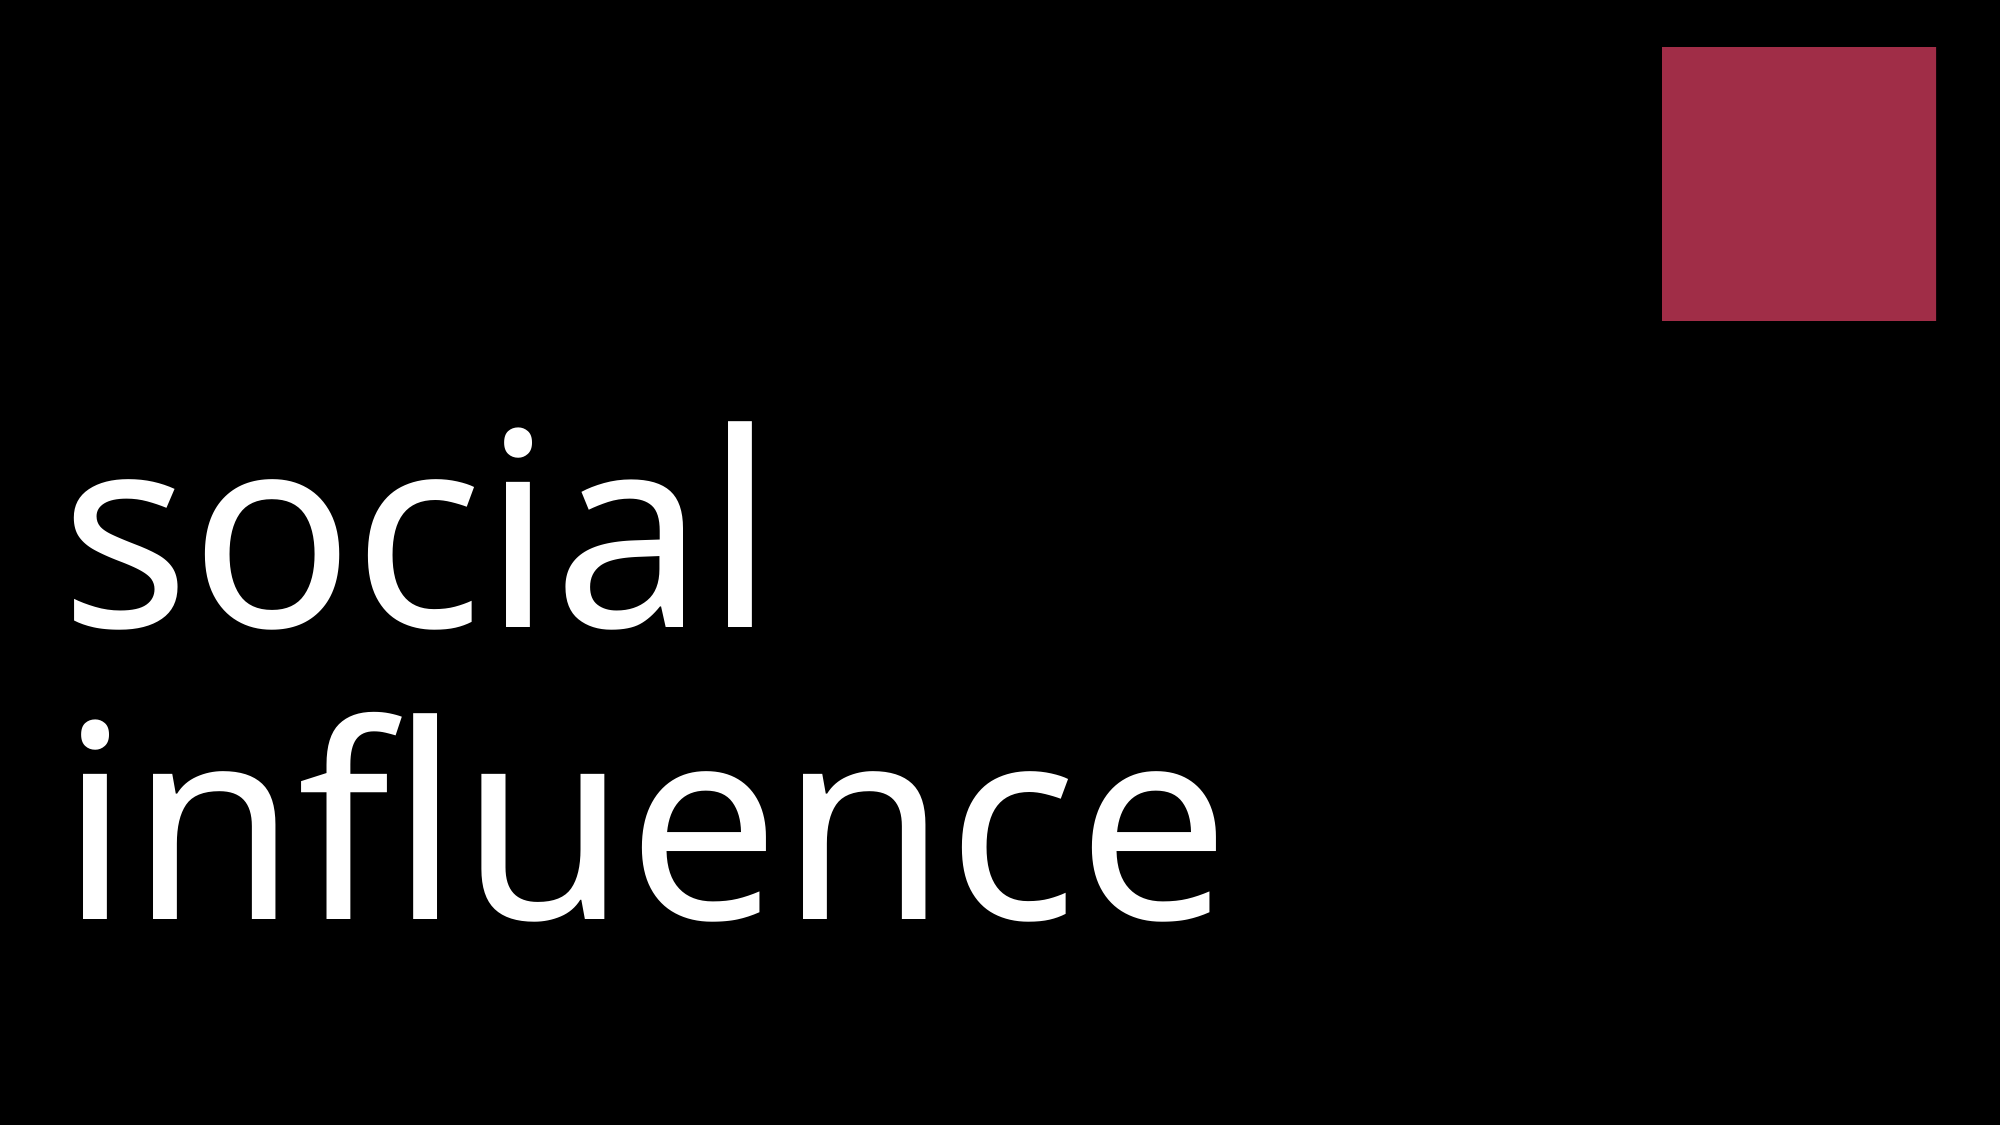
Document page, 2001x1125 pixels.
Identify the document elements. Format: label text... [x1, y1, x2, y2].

text_box [1661, 46, 1937, 322]
title social influence [45, 593, 1546, 986]
